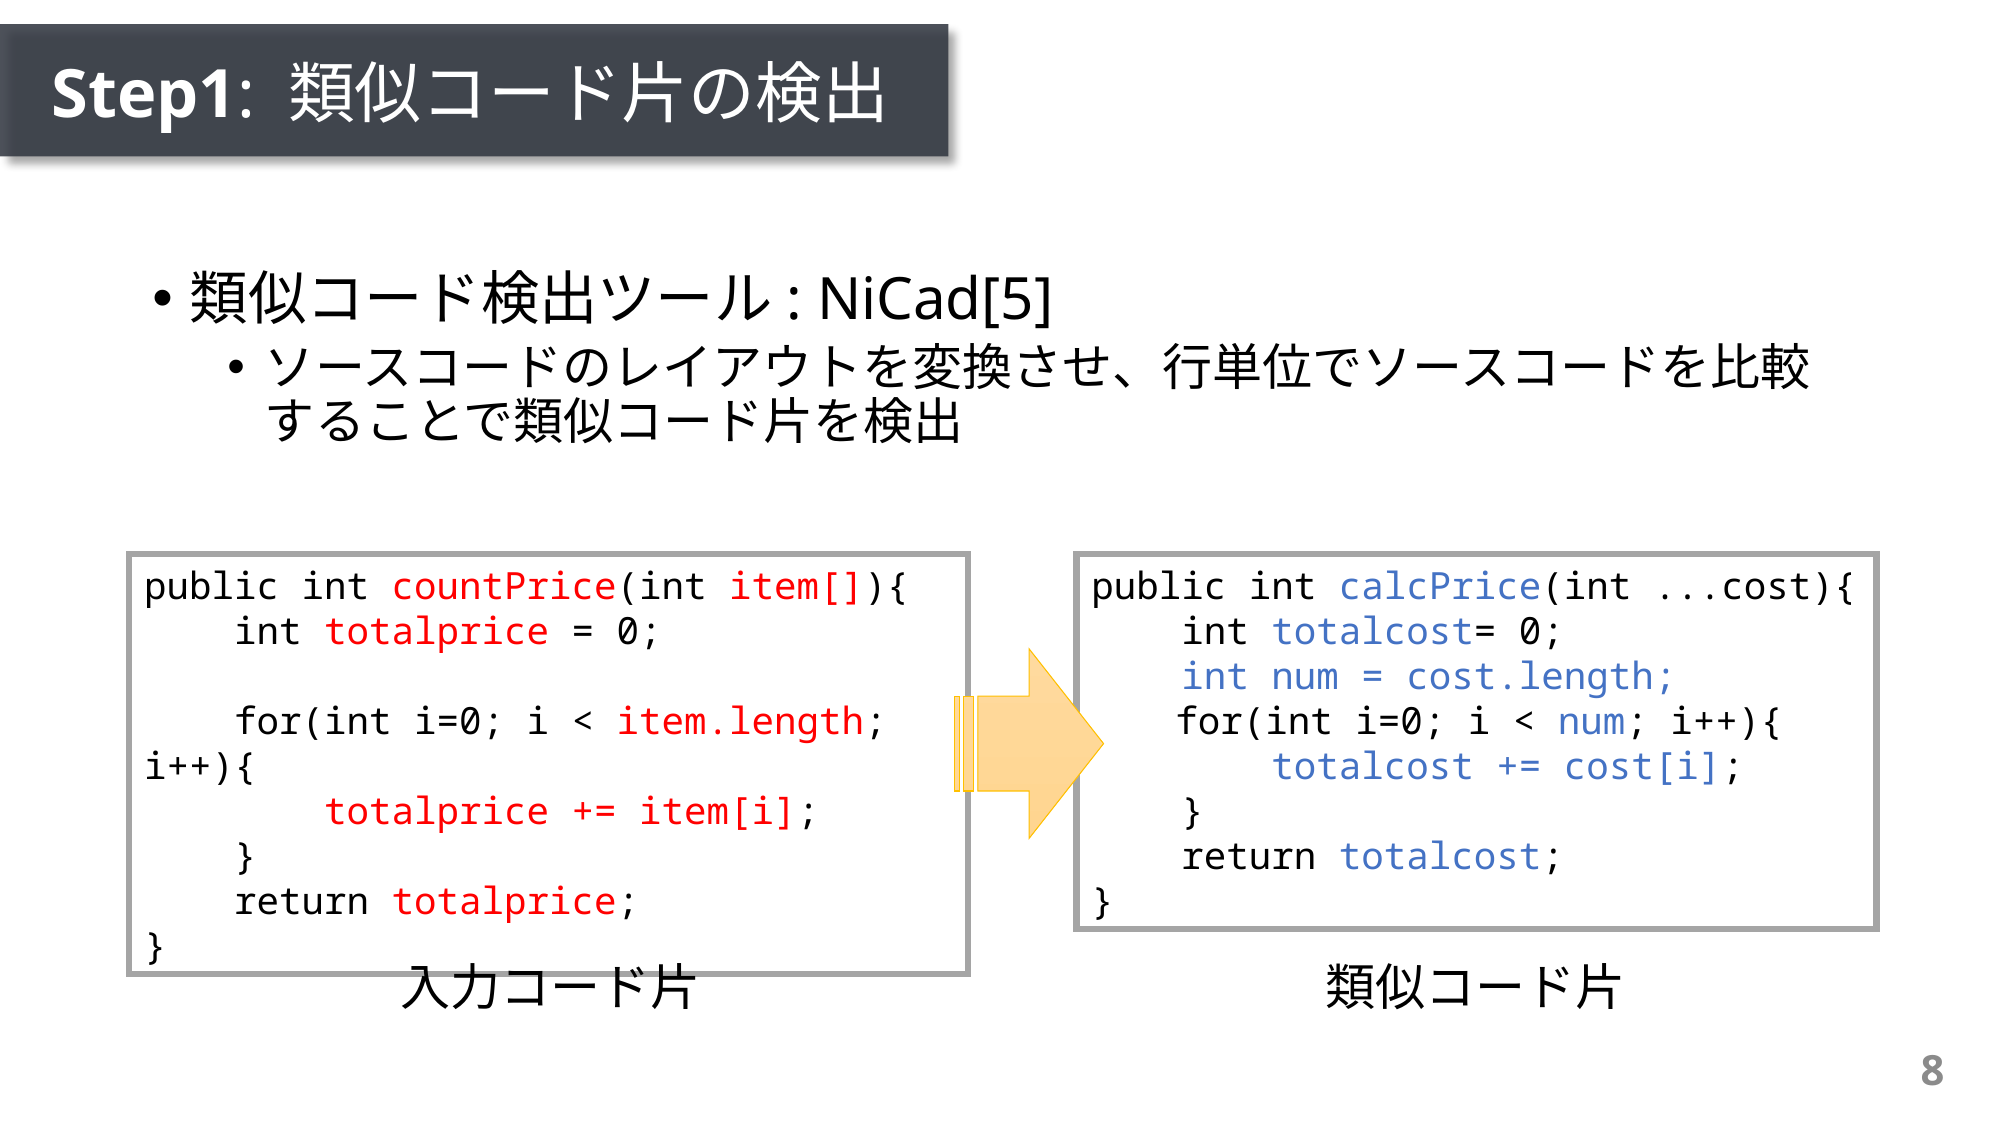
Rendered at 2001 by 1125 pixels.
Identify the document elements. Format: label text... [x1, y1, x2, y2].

text_box [954, 696, 960, 792]
text_box public int countPrice(int item[]){ int totalprice = 0; for(int i=0; i < item.length; i++){ totalprice += item[i]; } return totalprice; } [128, 553, 969, 975]
text_box 入力コード片 [363, 948, 738, 1023]
text_box public int calcPrice(int ...cost){ int totalcost= 0; int num = cost.length; for(int i=0; i < num; i++){ totalcost += cost[i]; } return totalcost; } [1076, 553, 1878, 930]
list 類似コード検出ツール: NiCad[5] ソースコードのレイアウトを変換させ、行単位でソースコードを比較することで類似コード片を検出 [137, 261, 1863, 463]
text_box 類似コード片 [1288, 948, 1663, 1023]
text_box [977, 647, 1105, 840]
title Step1: 類似コード片の検出 [36, 36, 957, 156]
text_box [963, 696, 974, 792]
